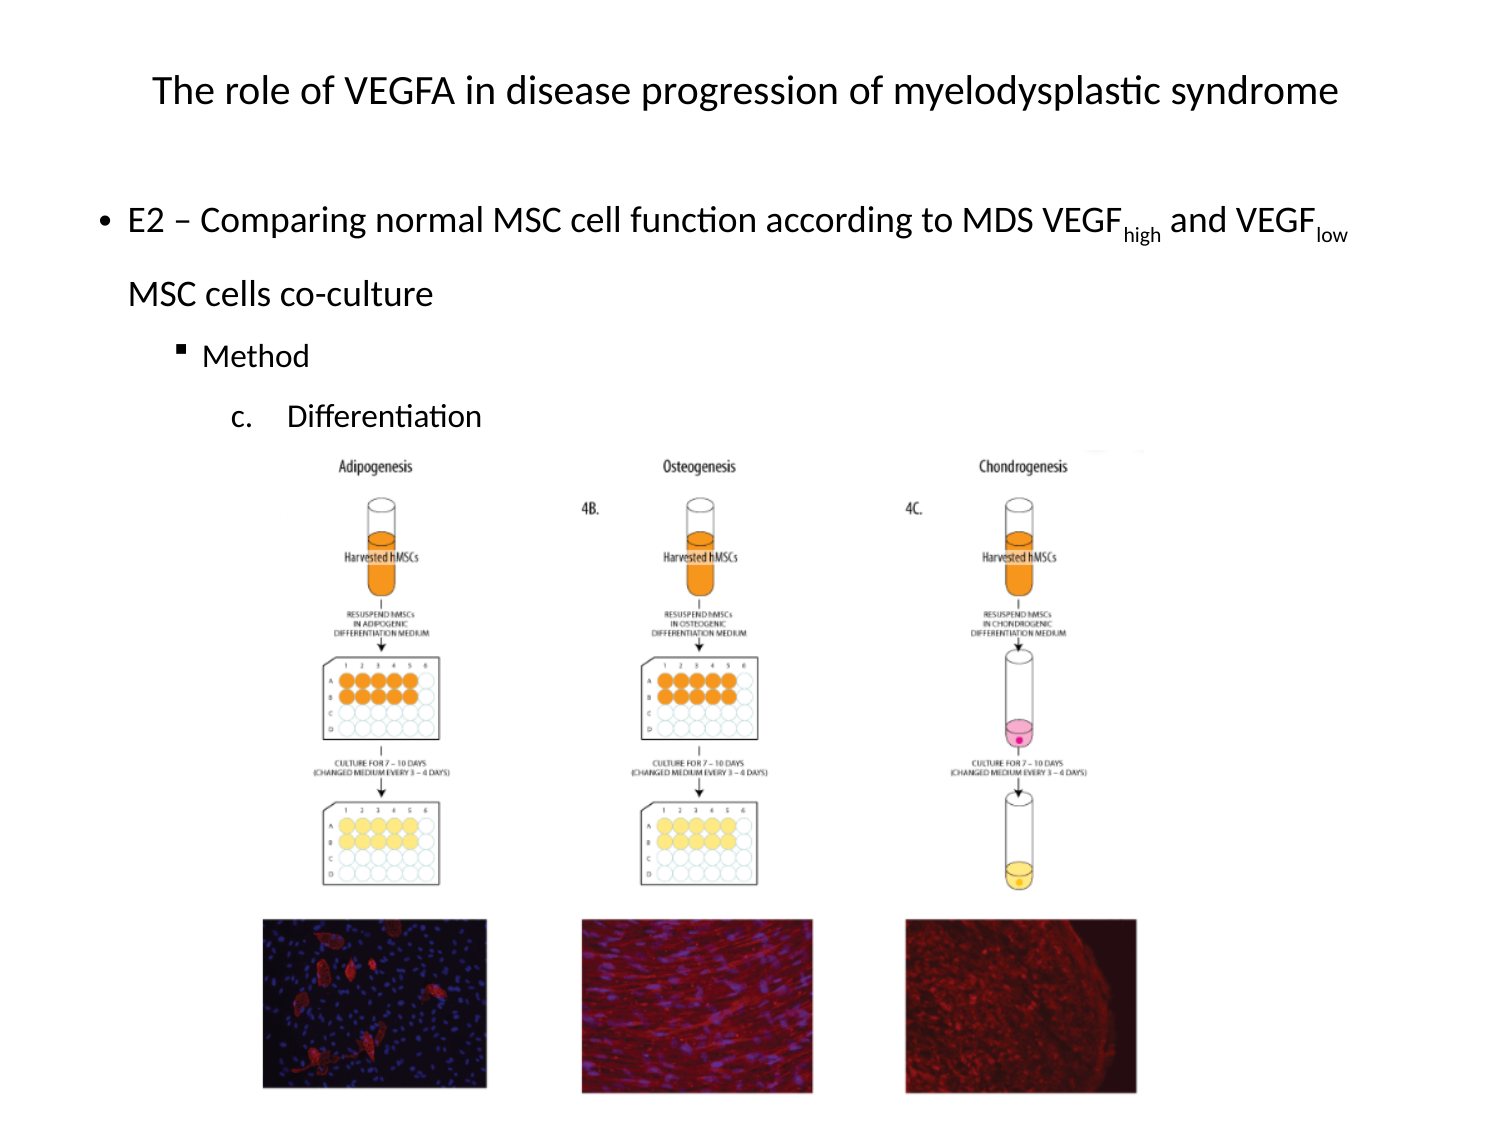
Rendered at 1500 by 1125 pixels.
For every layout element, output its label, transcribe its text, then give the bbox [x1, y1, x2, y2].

picture [238, 450, 1144, 1098]
text_box E2 – Comparing normal MSC cell function according to MDS VEGFhigh and VEGFlow MSC cells co-culture Method Differentiation [83, 162, 1418, 801]
text_box The role of VEGFA in disease progression of myelodysplastic syndrome [45, 55, 1456, 121]
